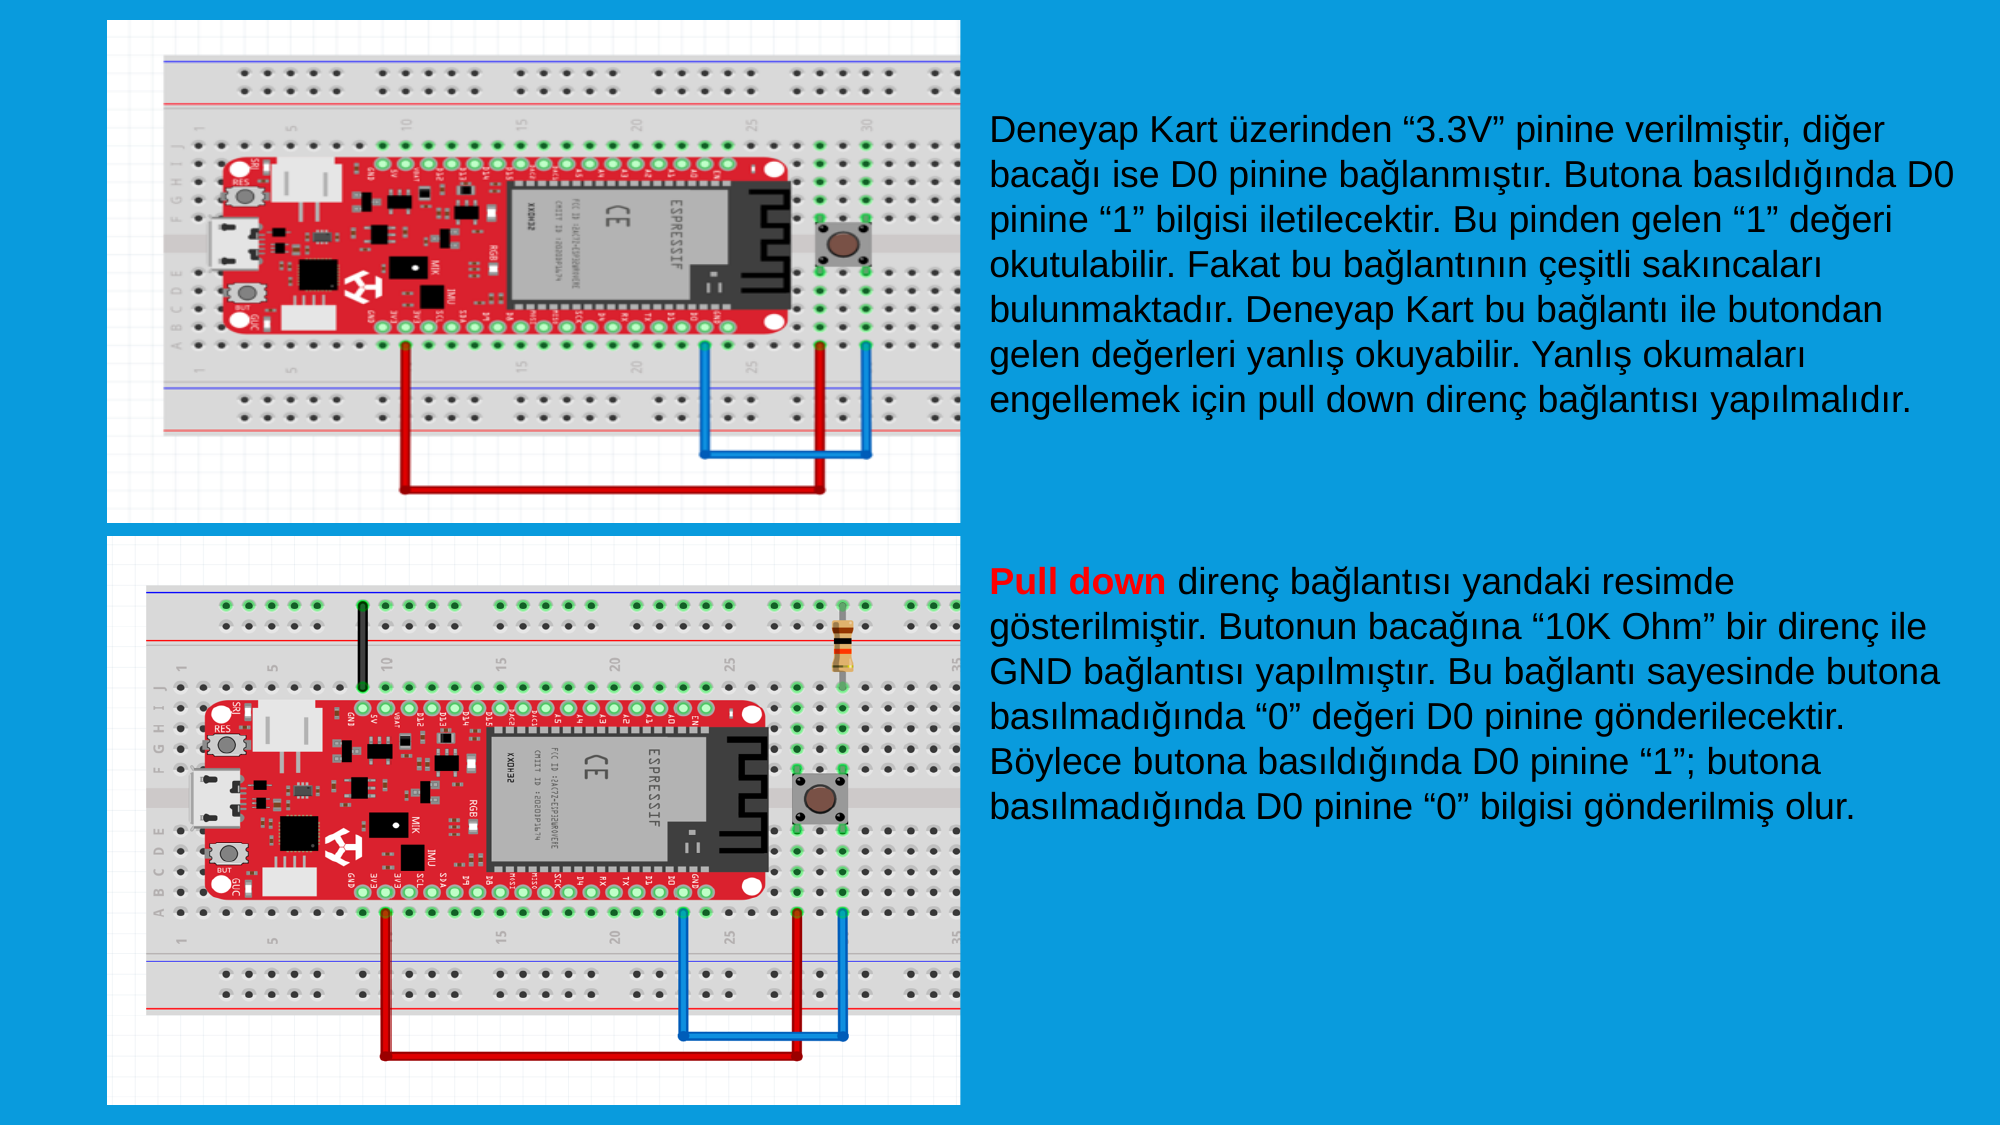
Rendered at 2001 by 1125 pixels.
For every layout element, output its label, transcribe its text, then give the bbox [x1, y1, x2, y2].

text_box Pull down direnç bağlantısı yandaki resimde gösterilmiştir. Butonun bacağına “10K Ohm” bir direnç ile GND bağlantısı yapılmıştır. Bu bağlantı sayesinde butona basılmadığında “0” değeri D0 pinine gönderilecektir. Böylece butona basıldığında D0 pinine “1”; butona basılmadığında D0 pinine “0” bilgisi gönderilmiş olur. [974, 549, 1975, 835]
picture [108, 21, 960, 522]
text_box Deneyap Kart üzerinden “3.3V” pinine verilmiştir, diğer bacağı ise D0 pinine bağlanmıştır. Butona basıldığında D0 pinine “1” bilgisi iletilecektir. Bu pinden gelen “1” değeri okutulabilir. Fakat bu bağlantının çeşitli sakıncaları bulunmaktadır. Deneyap Kart bu bağlantı ile butondan gelen değerleri yanlış okuyabilir. Yanlış okumaları engellemek için pull down direnç bağlantısı yapılmalıdır. [974, 97, 1975, 428]
picture [108, 537, 960, 1104]
